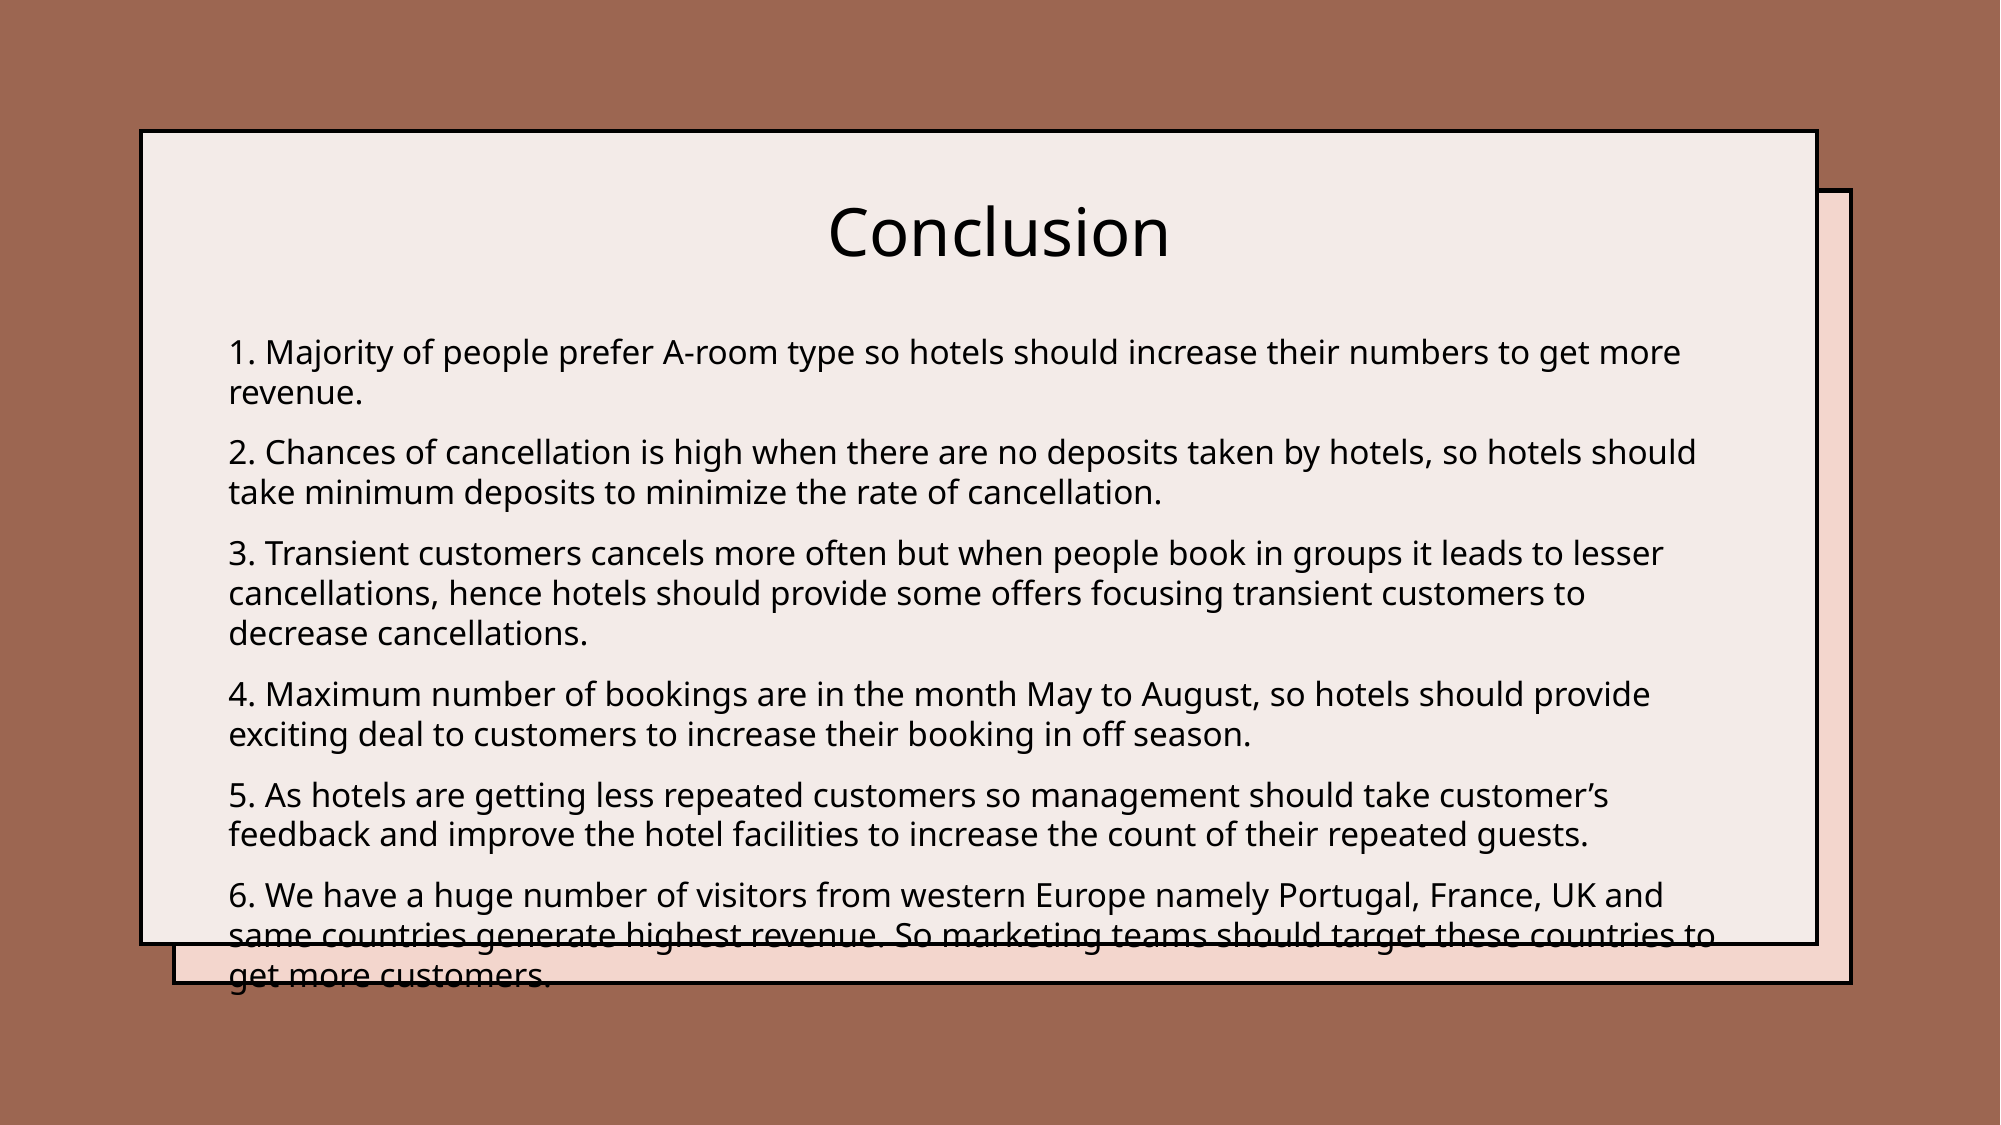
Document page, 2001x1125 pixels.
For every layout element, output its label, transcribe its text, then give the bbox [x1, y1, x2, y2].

subtitle 1. Majority of people prefer A-room type so hotels should increase their numbers to get more revenue. 2. Chances of cancellation is high when there are no deposits taken by hotels, so hotels should take minimum deposits to minimize the rate of cancellation. 3. Transient customers cancels more often but when people book in groups it leads to lesser cancellations, hence hotels should provide some offers focusing transient customers to decrease cancellations. 4. Maximum number of bookings are in the month May to August, so hotels should provide exciting deal to customers to increase their booking in off season. 5. As hotels are getting less repeated customers so management should take customer’s feedback and improve the hotel facilities to increase the count of their repeated guests. 6. We have a huge number of visitors from western Europe namely Portugal, France, UK and same countries generate highest revenue. So marketing teams should target these countries to get more customers. [213, 323, 1748, 899]
title Conclusion [600, 191, 1400, 323]
